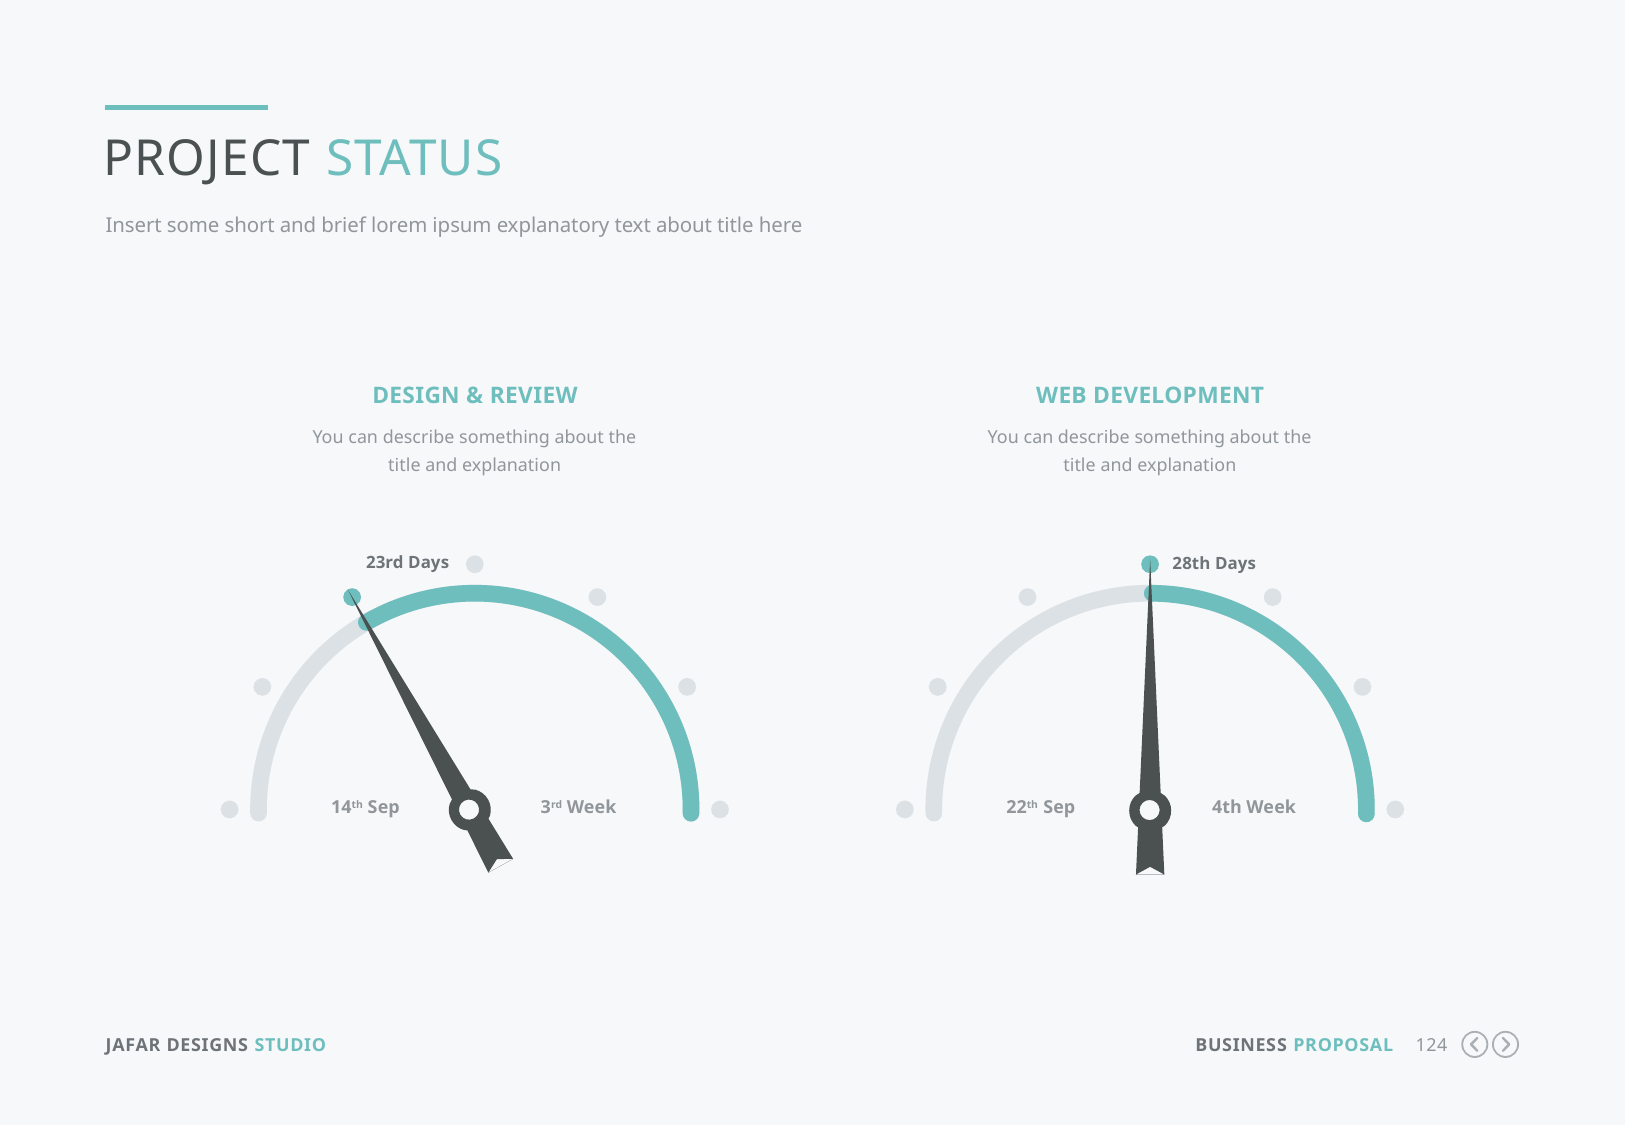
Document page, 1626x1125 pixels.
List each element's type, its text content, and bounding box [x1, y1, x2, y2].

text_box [977, 380, 1323, 477]
list Insert some short and brief lorem ipsum explanatory text about title here [105, 209, 1519, 241]
list Project Status [103, 125, 1518, 188]
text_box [302, 380, 647, 477]
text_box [895, 552, 1405, 1026]
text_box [220, 552, 729, 1026]
